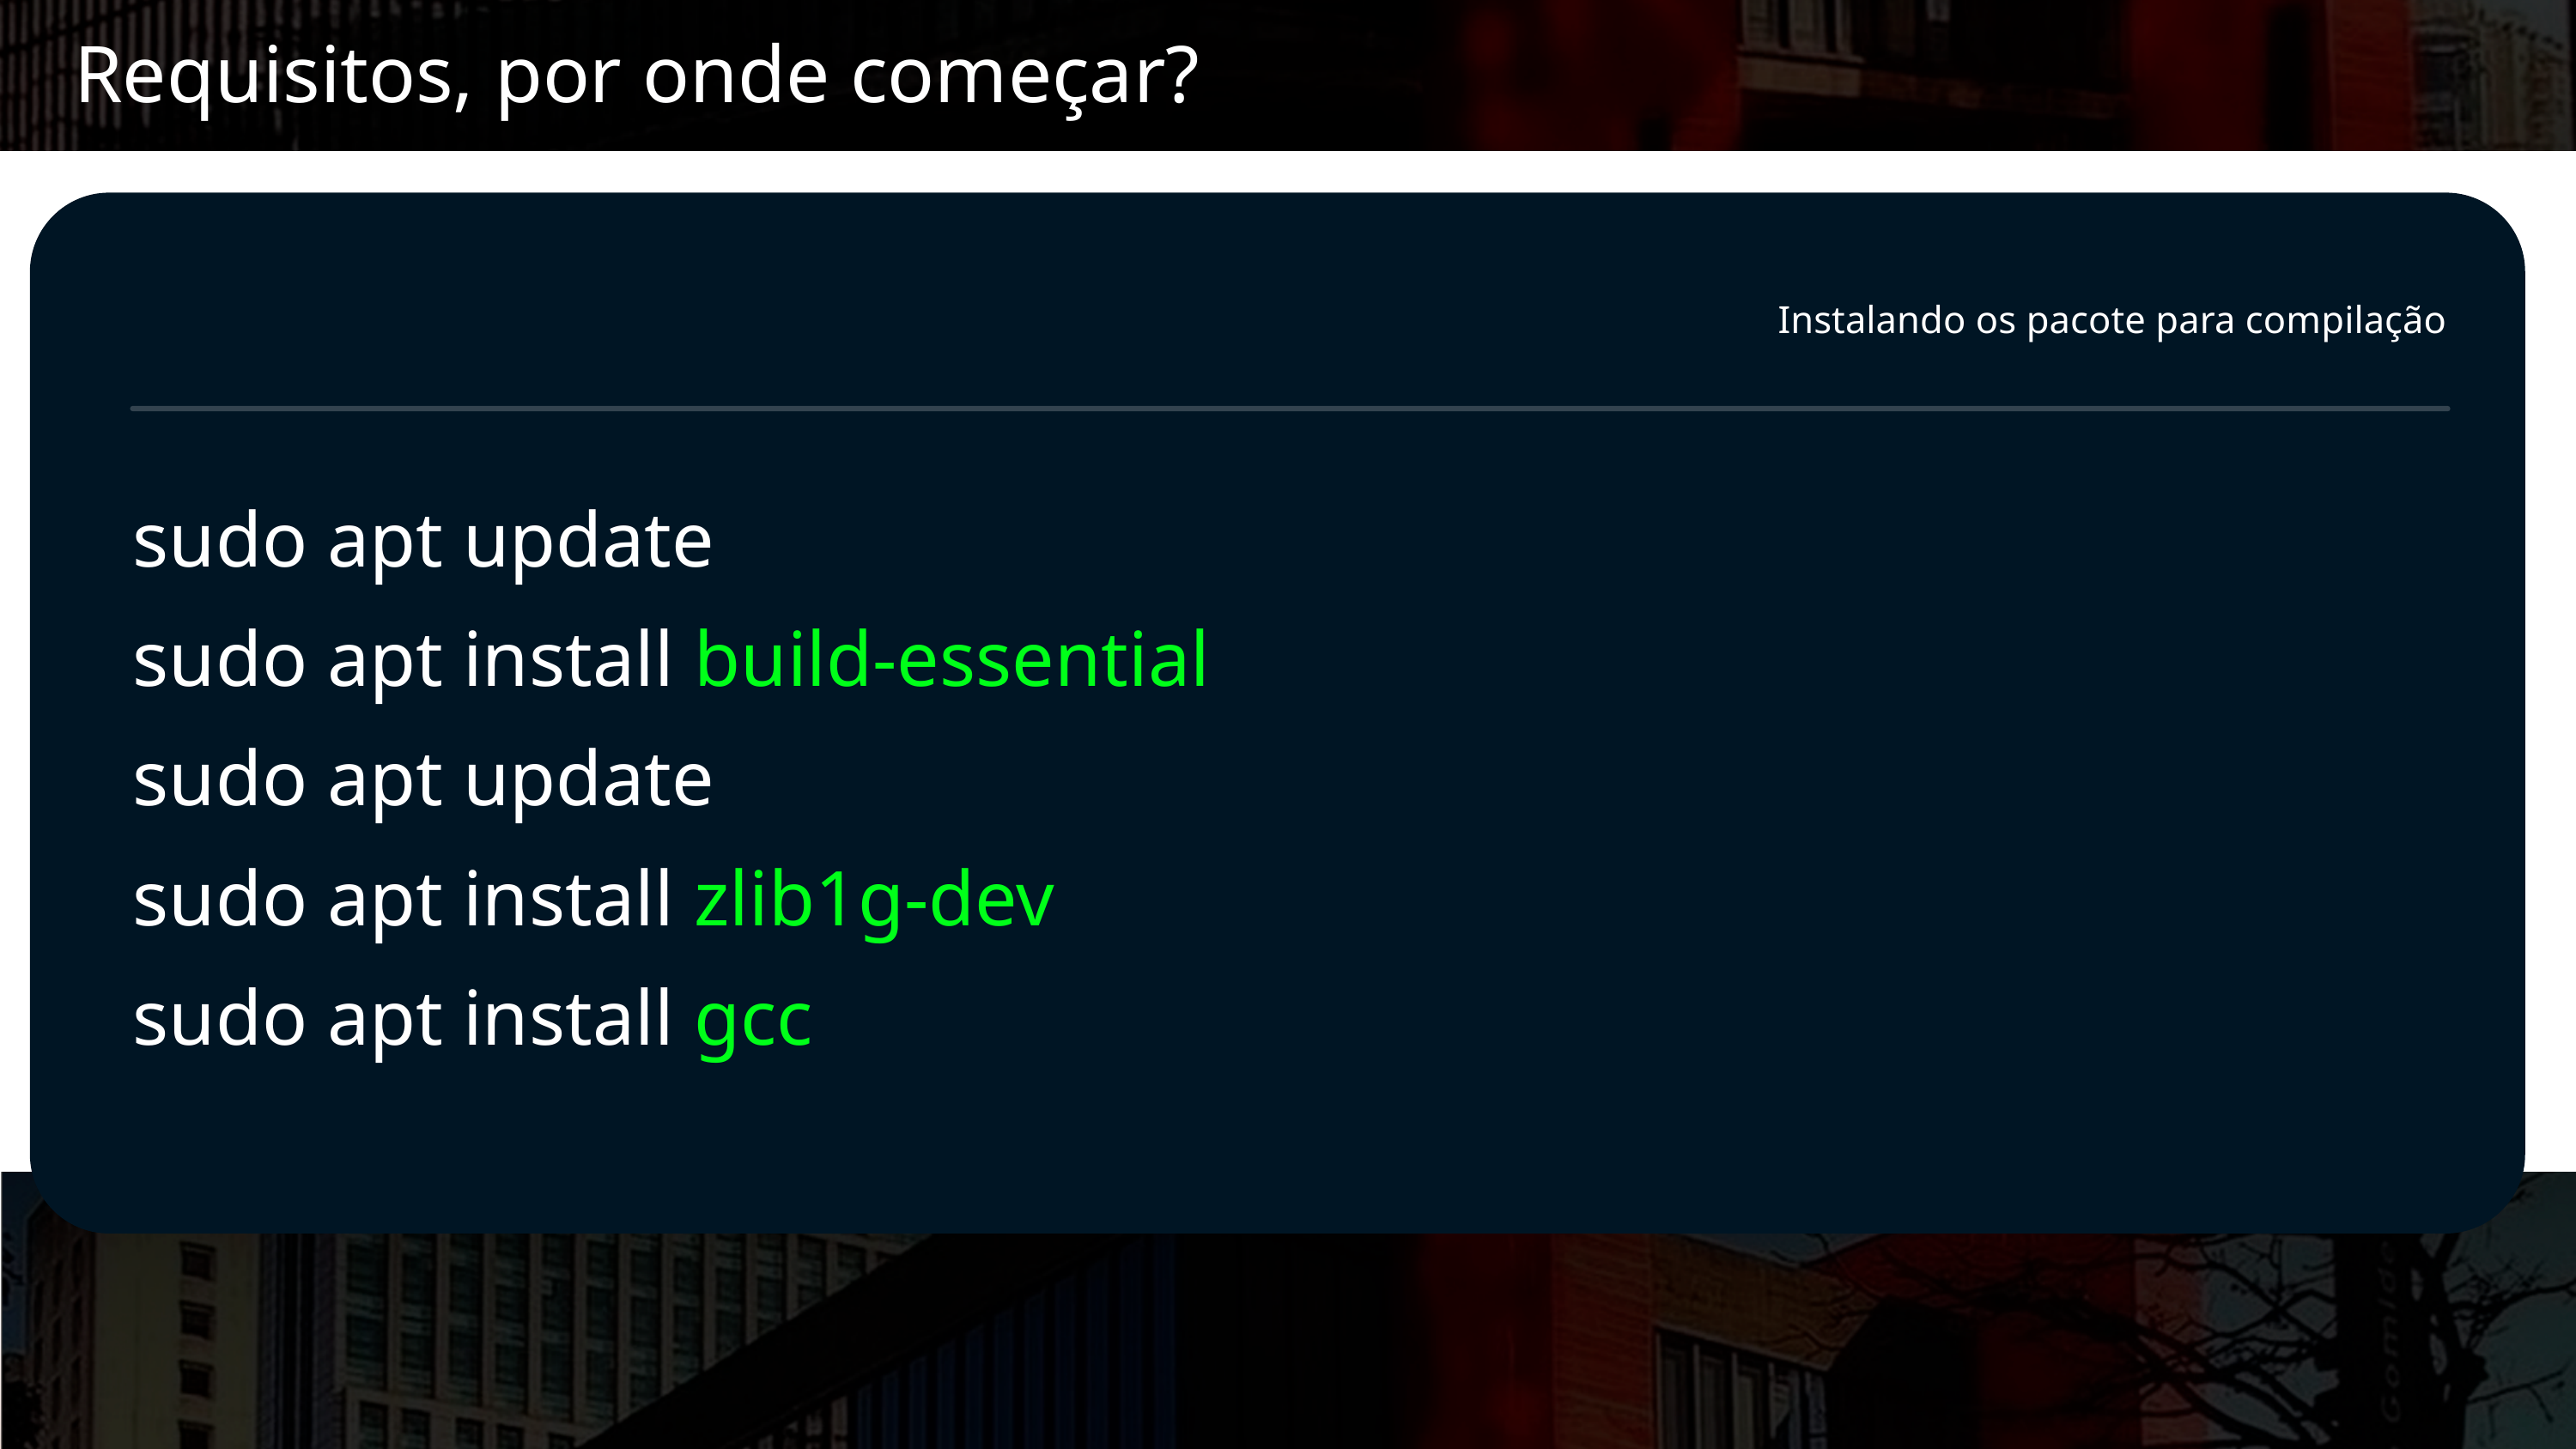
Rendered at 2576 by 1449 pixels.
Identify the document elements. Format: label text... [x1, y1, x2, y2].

text_box Requisitos, por onde começar? [74, 9, 2506, 118]
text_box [29, 192, 2525, 1234]
text_box [0, 0, 2576, 151]
text_box [0, 1172, 2576, 1449]
